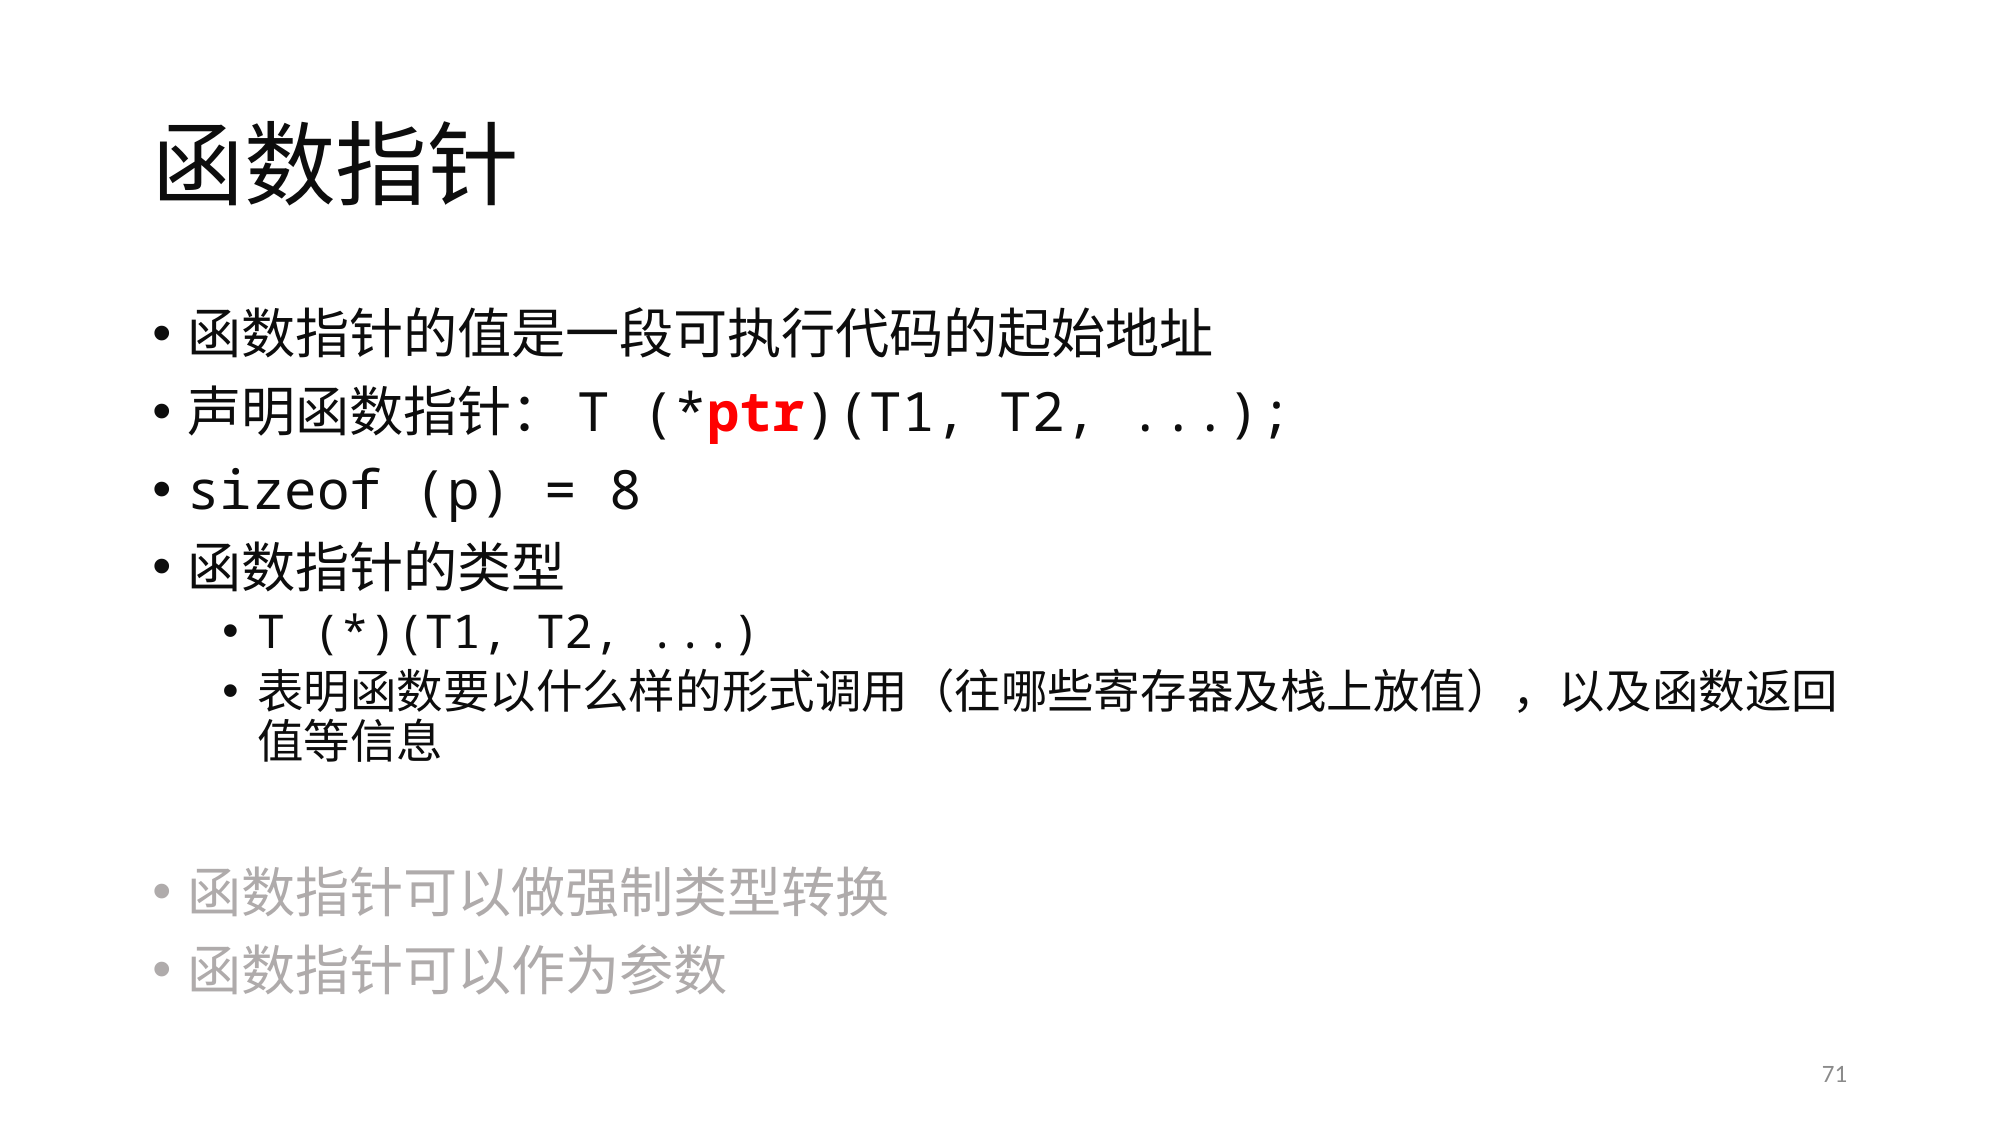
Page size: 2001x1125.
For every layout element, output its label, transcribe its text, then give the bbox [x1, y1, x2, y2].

list 函数指针的值是一段可执行代码的起始地址 声明函数指针：T (*ptr)(T1, T2, ...); sizeof (p) = 8 函数指针的类型 T (*)(T1, T2, ...) 表明函数要以什么样的形式调用（往哪些寄存器及栈上放值），以及函数返回值等信息 函数指针可以做强制类型转换 函数指针可以作为参数 [137, 299, 1863, 1014]
title 函数指针 [137, 59, 1863, 278]
slide_number 71 [1412, 1042, 1863, 1103]
